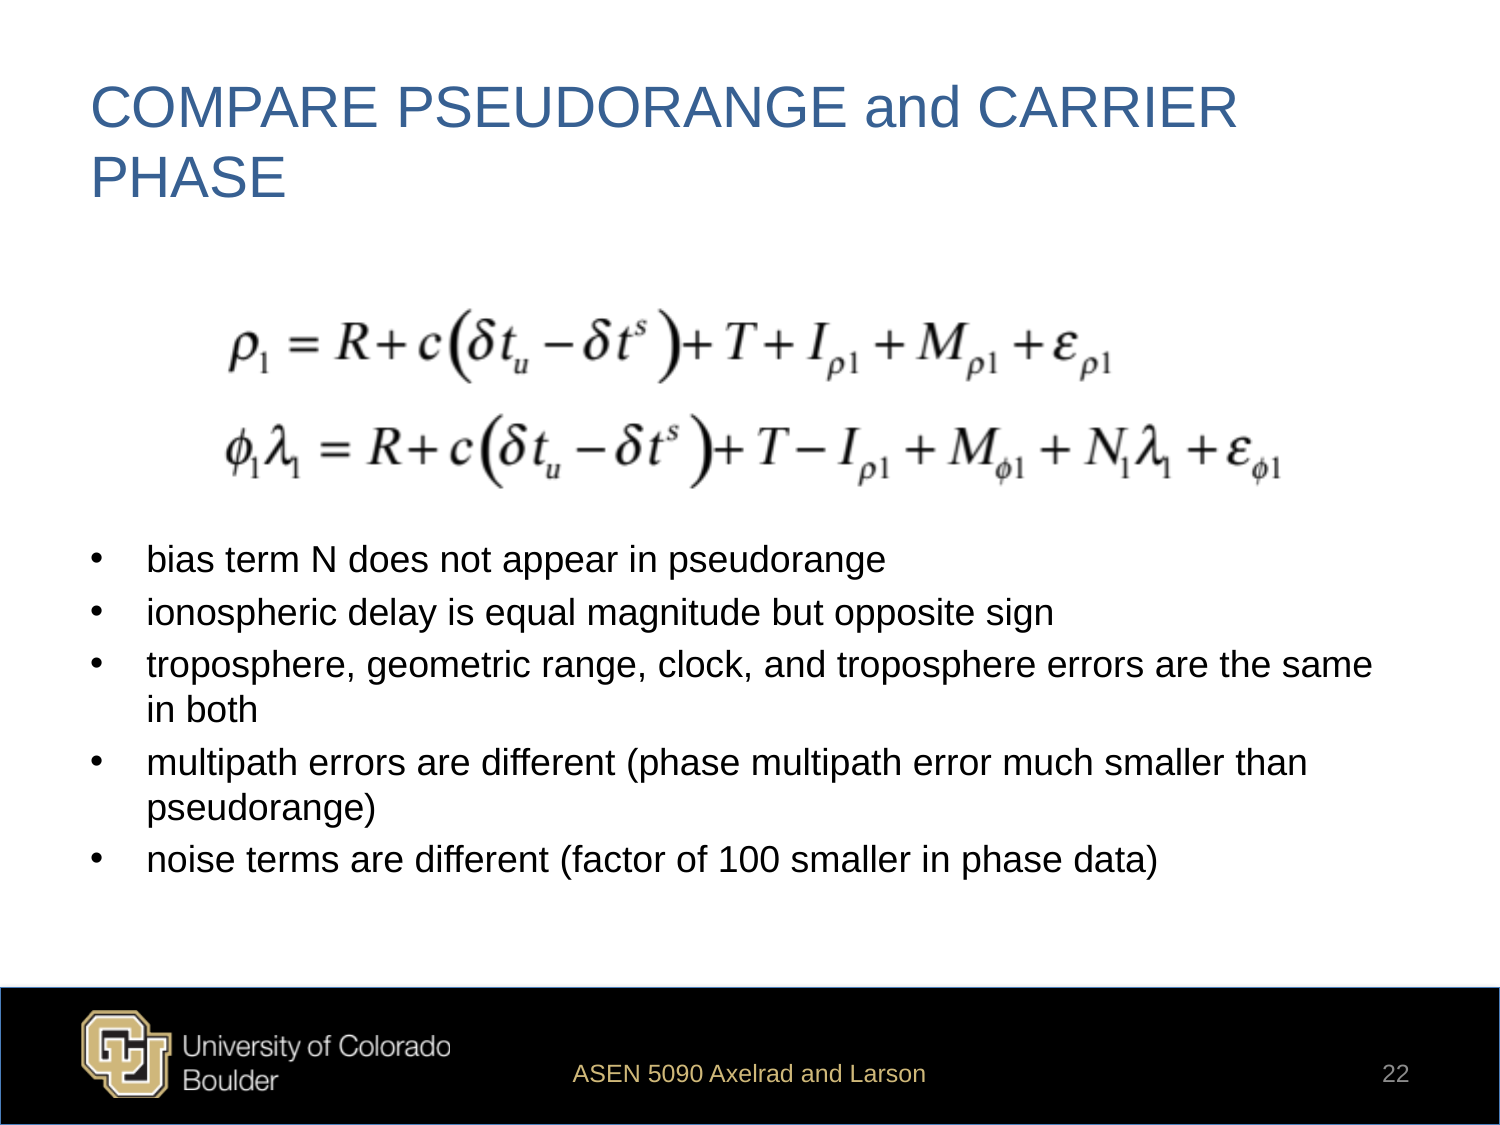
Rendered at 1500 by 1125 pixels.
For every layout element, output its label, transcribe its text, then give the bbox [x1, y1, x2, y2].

title COMPARE PSEUDORANGE and CARRIER PHASE [75, 45, 1425, 233]
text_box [223, 299, 1285, 498]
text_box K. Larson and P. Axelrad, University of Colorado [919, 1072, 1500, 1117]
slide_number 22 [1074, 1042, 1425, 1072]
list bias term N does not appear in pseudorange ionospheric delay is equal magnitude but opposite sign troposphere, geometric range, clock, and troposphere errors are the same in both multipath errors are different (phase multipath error much smaller than pseudorange) noise terms are different (factor of 100 smaller in phase data) [75, 527, 1425, 1009]
footer ASEN 5090 Axelrad and Larson [512, 1042, 988, 1103]
